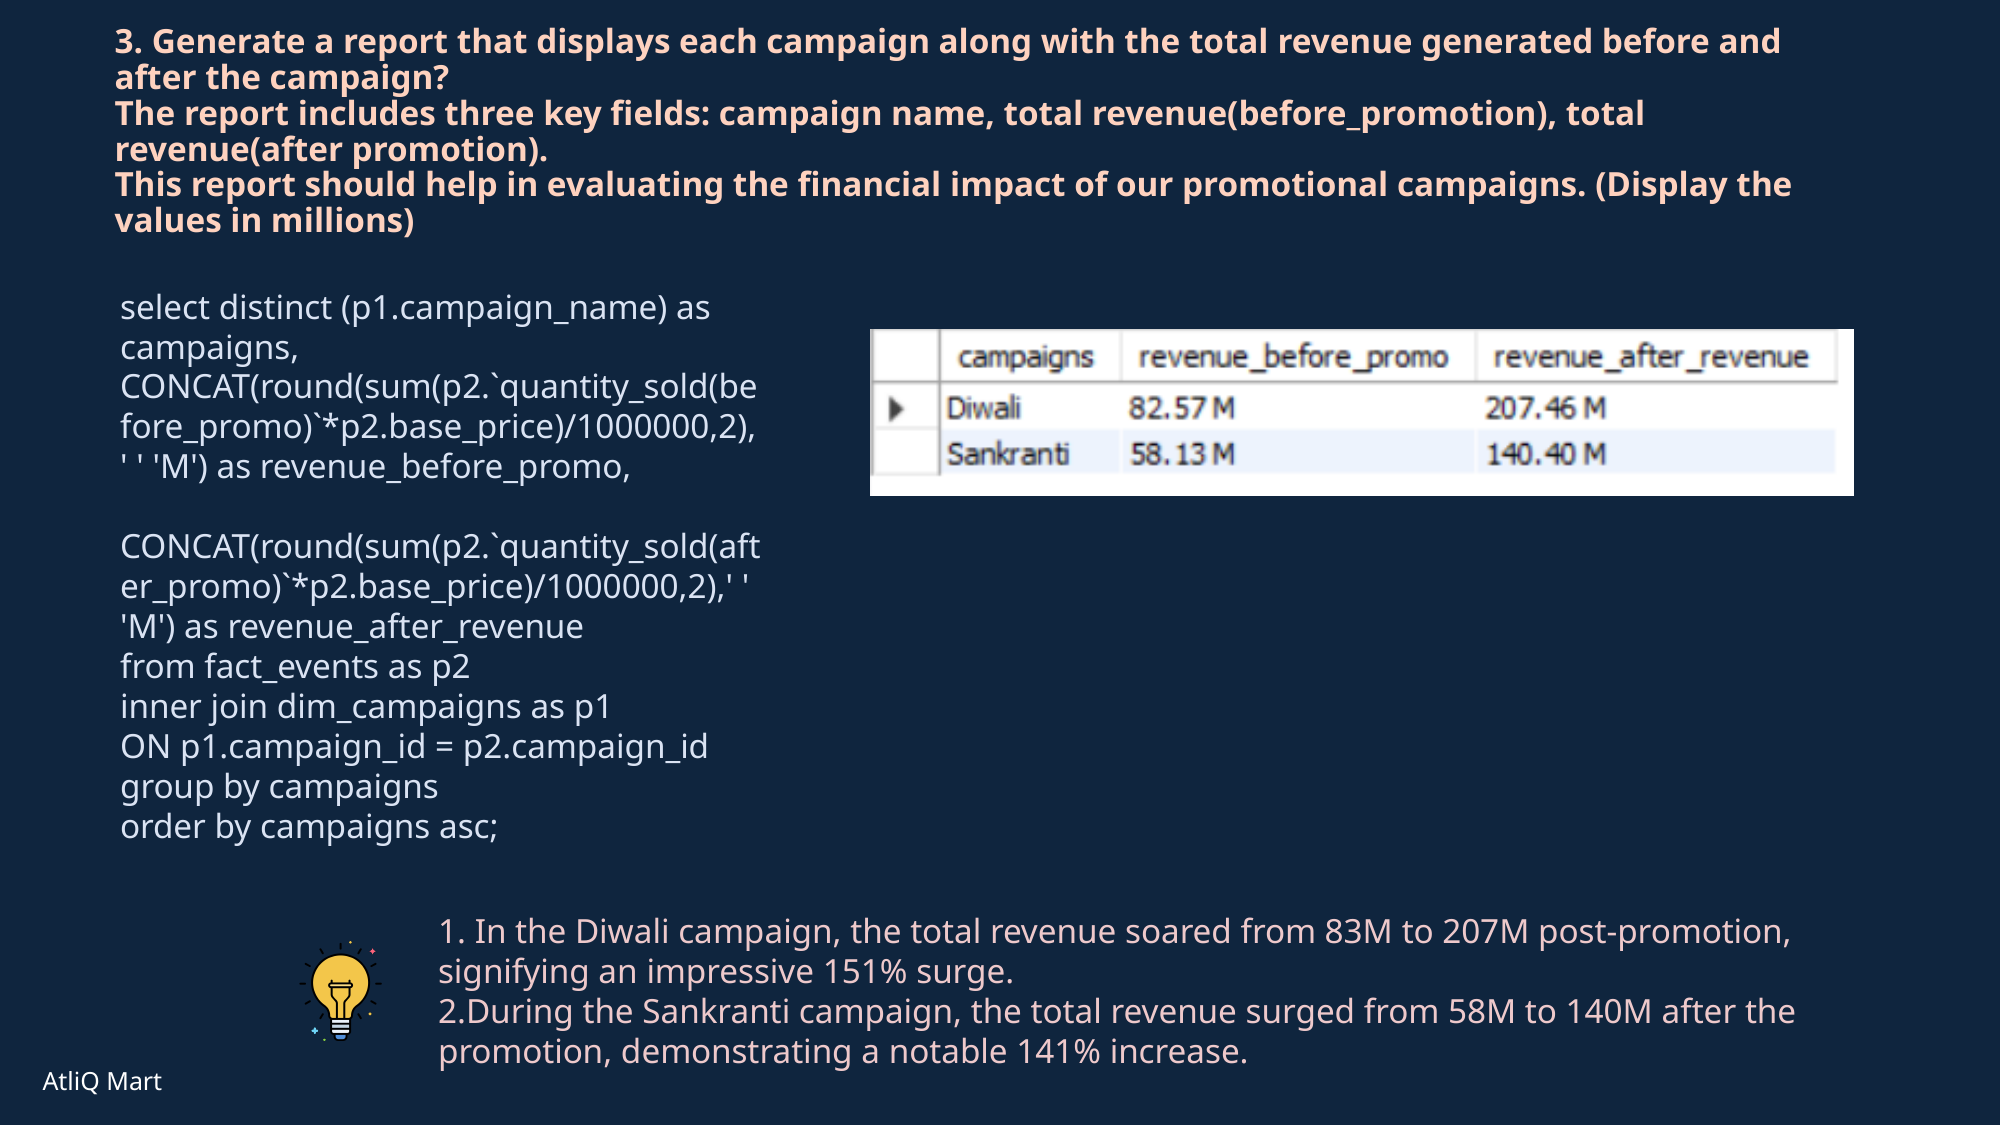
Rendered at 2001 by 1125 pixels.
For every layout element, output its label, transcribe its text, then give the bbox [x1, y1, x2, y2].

picture [870, 329, 1855, 496]
title 3. Generate a report that displays each campaign along with the total revenue generated before and after the campaign? The report includes three key fields: campaign name, total revenue(before_promotion), total revenue(after promotion). This report should help in evaluating the financial impact of our promotional campaigns. (Display the values in millions) [99, 40, 1825, 270]
text_box select distinct (p1.campaign_name) as campaigns, CONCAT(round(sum(p2.`quantity_sold(before_promo)`*p2.base_price)/1000000,2),' ' 'M') as revenue_before_promo, CONCAT(round(sum(p2.`quantity_sold(after_promo)`*p2.base_price)/1000000,2),' ' 'M') as revenue_after_revenue from fact_events as p2 inner join dim_campaigns as p1 ON p1.campaign_id = p2.campaign_id group by campaigns order by campaigns asc; [105, 278, 779, 898]
text_box In the Diwali campaign, the total revenue soared from 83M to 207M post-promotion, signifying an impressive 151% surge. During the Sankranti campaign, the total revenue surged from 58M to 140M after the promotion, demonstrating a notable 141% increase. [423, 902, 1853, 1123]
footer AtliQ Mart [27, 1050, 423, 1111]
picture [290, 941, 391, 1041]
